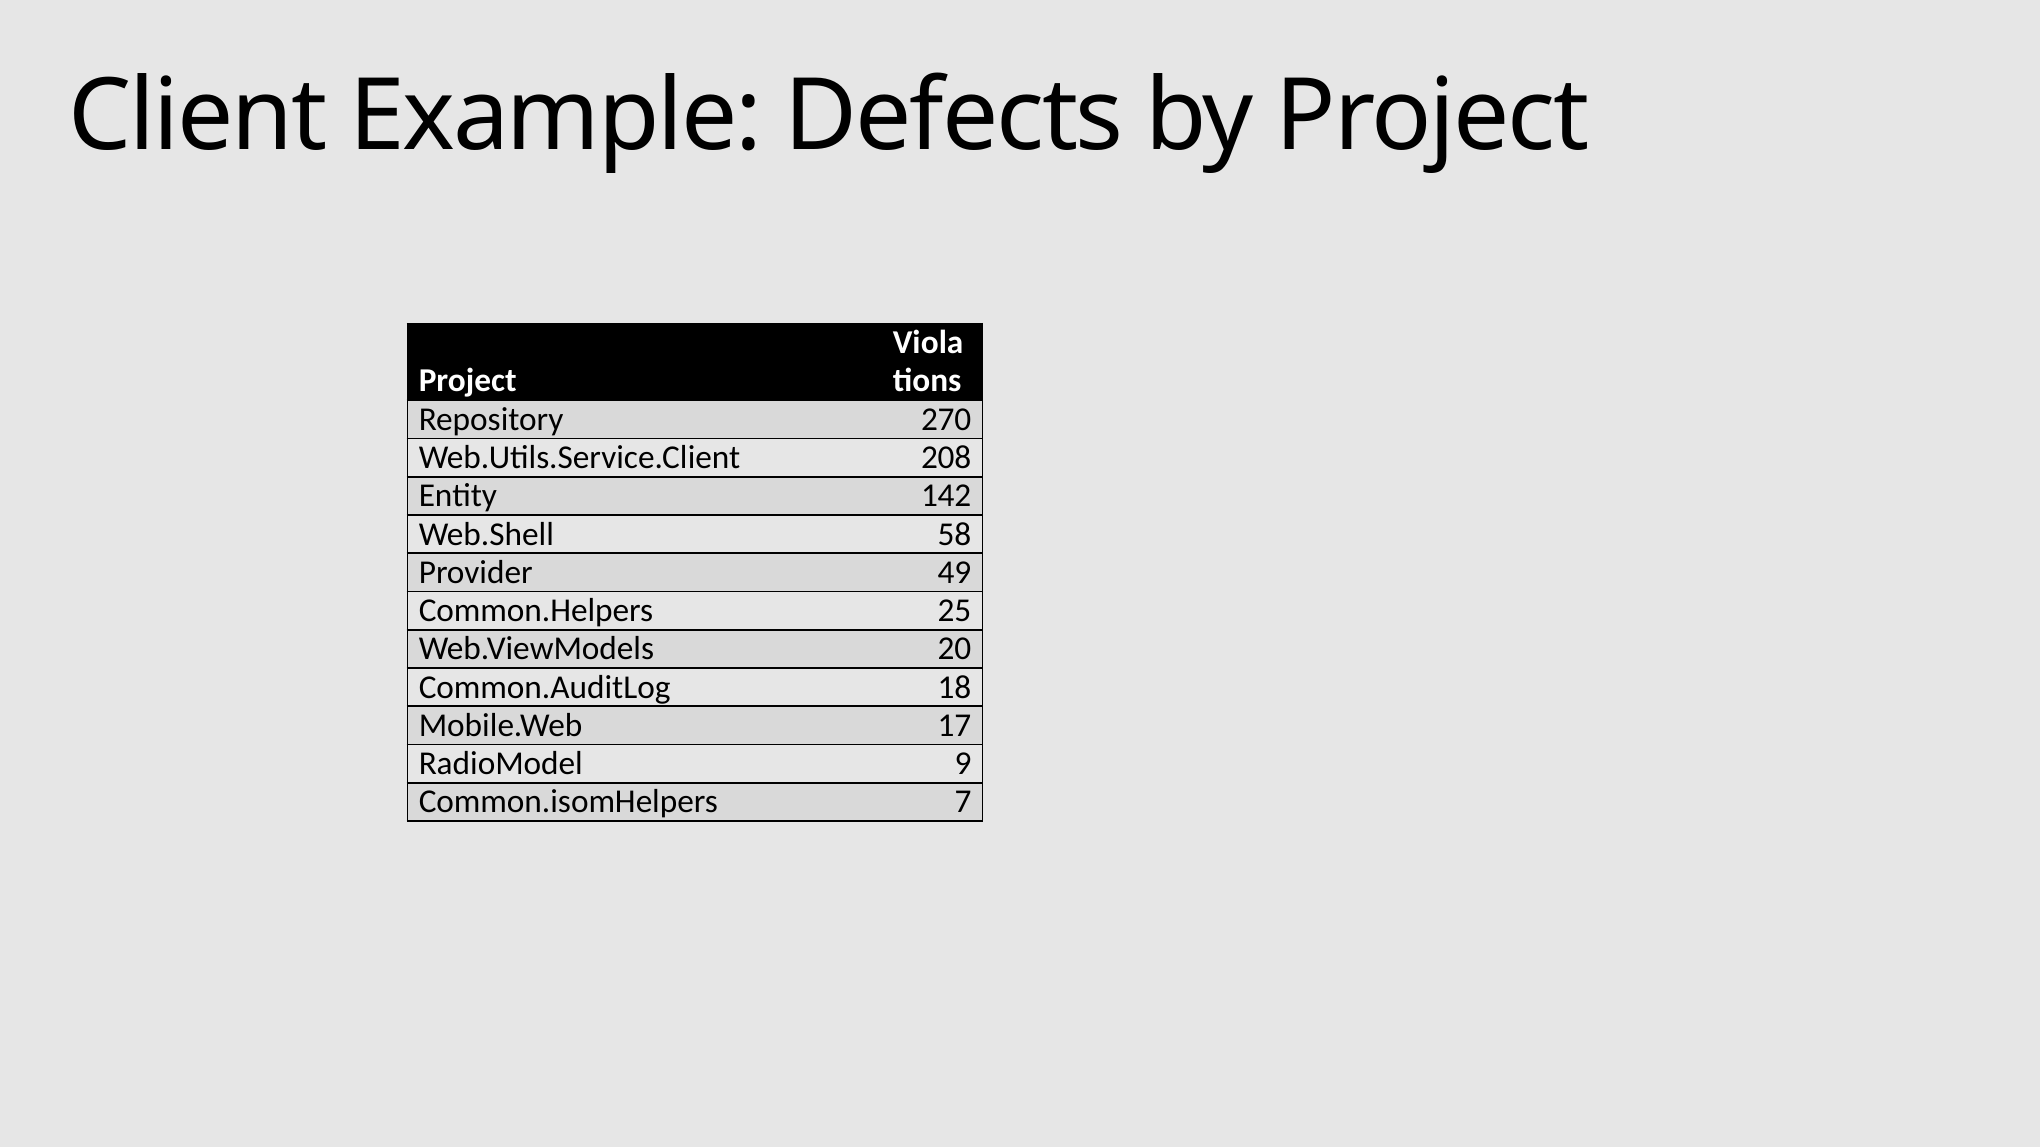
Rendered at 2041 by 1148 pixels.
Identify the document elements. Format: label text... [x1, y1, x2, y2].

table_cell Web.Utils.Service.Client [408, 439, 882, 476]
table_cell Common.isomHelpers [408, 784, 882, 820]
table_cell 208 [882, 439, 982, 476]
table_cell 7 [882, 784, 982, 820]
table_cell 49 [882, 554, 982, 591]
table_cell Common.AuditLog [408, 669, 882, 705]
table_cell 58 [882, 516, 982, 552]
table_cell 25 [882, 592, 982, 629]
table_cell Provider [408, 554, 882, 591]
table_cell 270 [882, 401, 982, 438]
table_cell 17 [882, 707, 982, 744]
table_cell 142 [882, 478, 982, 514]
table_cell Repository [408, 401, 882, 438]
table_cell 18 [882, 669, 982, 705]
table_cell Entity [408, 478, 882, 514]
table_header Violations [882, 325, 982, 399]
table_cell 20 [882, 631, 982, 667]
table_cell Common.Helpers [408, 592, 882, 629]
title Client Example: Defects by Project [45, 48, 1996, 199]
table_cell Web.Shell [408, 516, 882, 552]
table_header Project [408, 325, 882, 399]
table_cell Mobile.Web [408, 707, 882, 744]
table_cell Web.ViewModels [408, 631, 882, 667]
table_cell RadioModel [408, 745, 882, 782]
table_cell 9 [882, 745, 982, 782]
